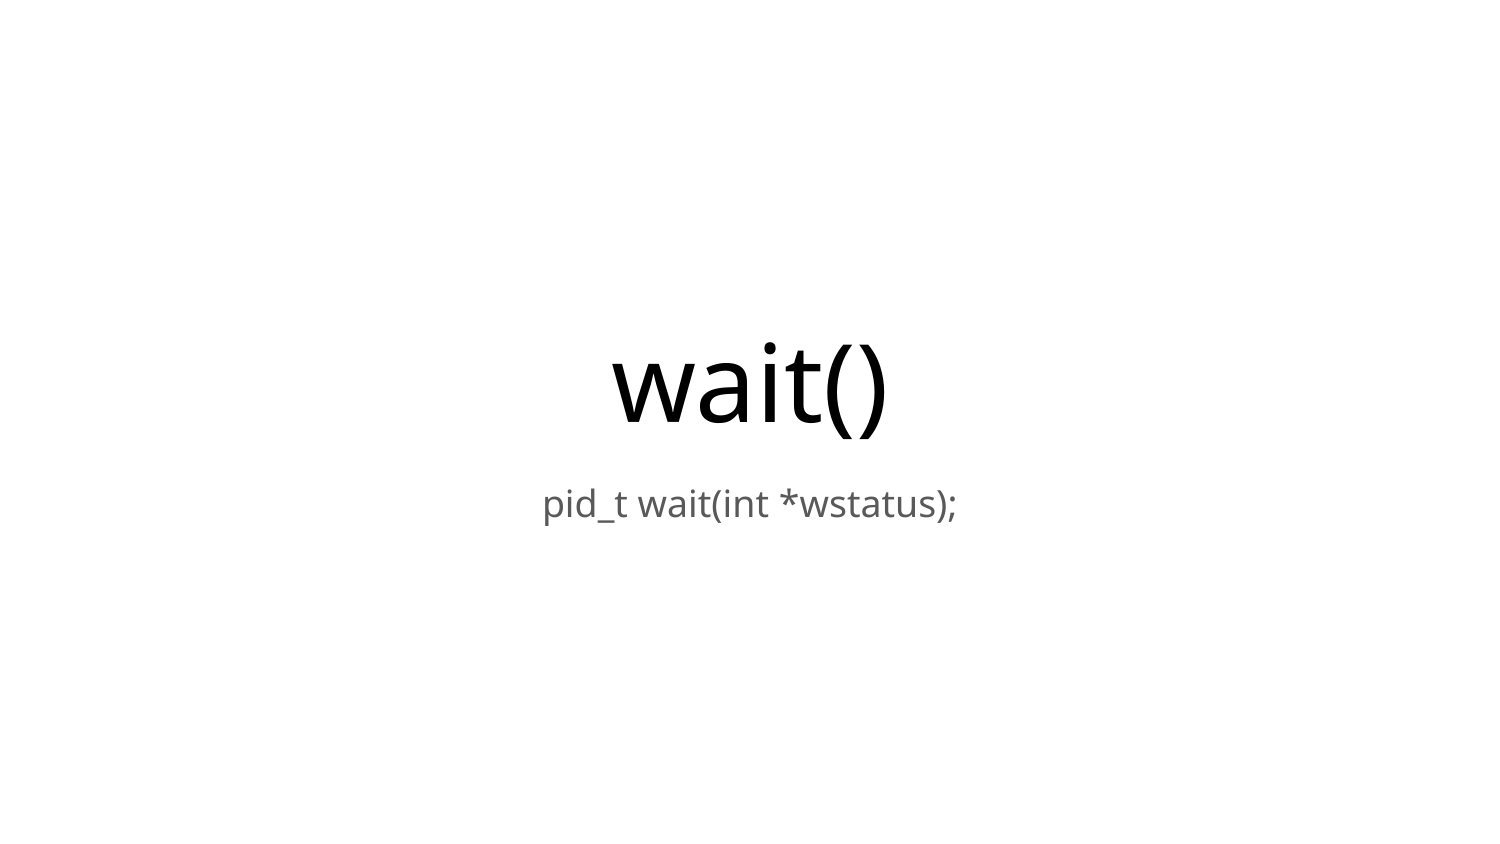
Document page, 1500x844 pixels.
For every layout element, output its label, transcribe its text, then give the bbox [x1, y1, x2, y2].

title wait() [51, 122, 1449, 459]
subtitle pid_t wait(int *wstatus); [51, 464, 1449, 595]
